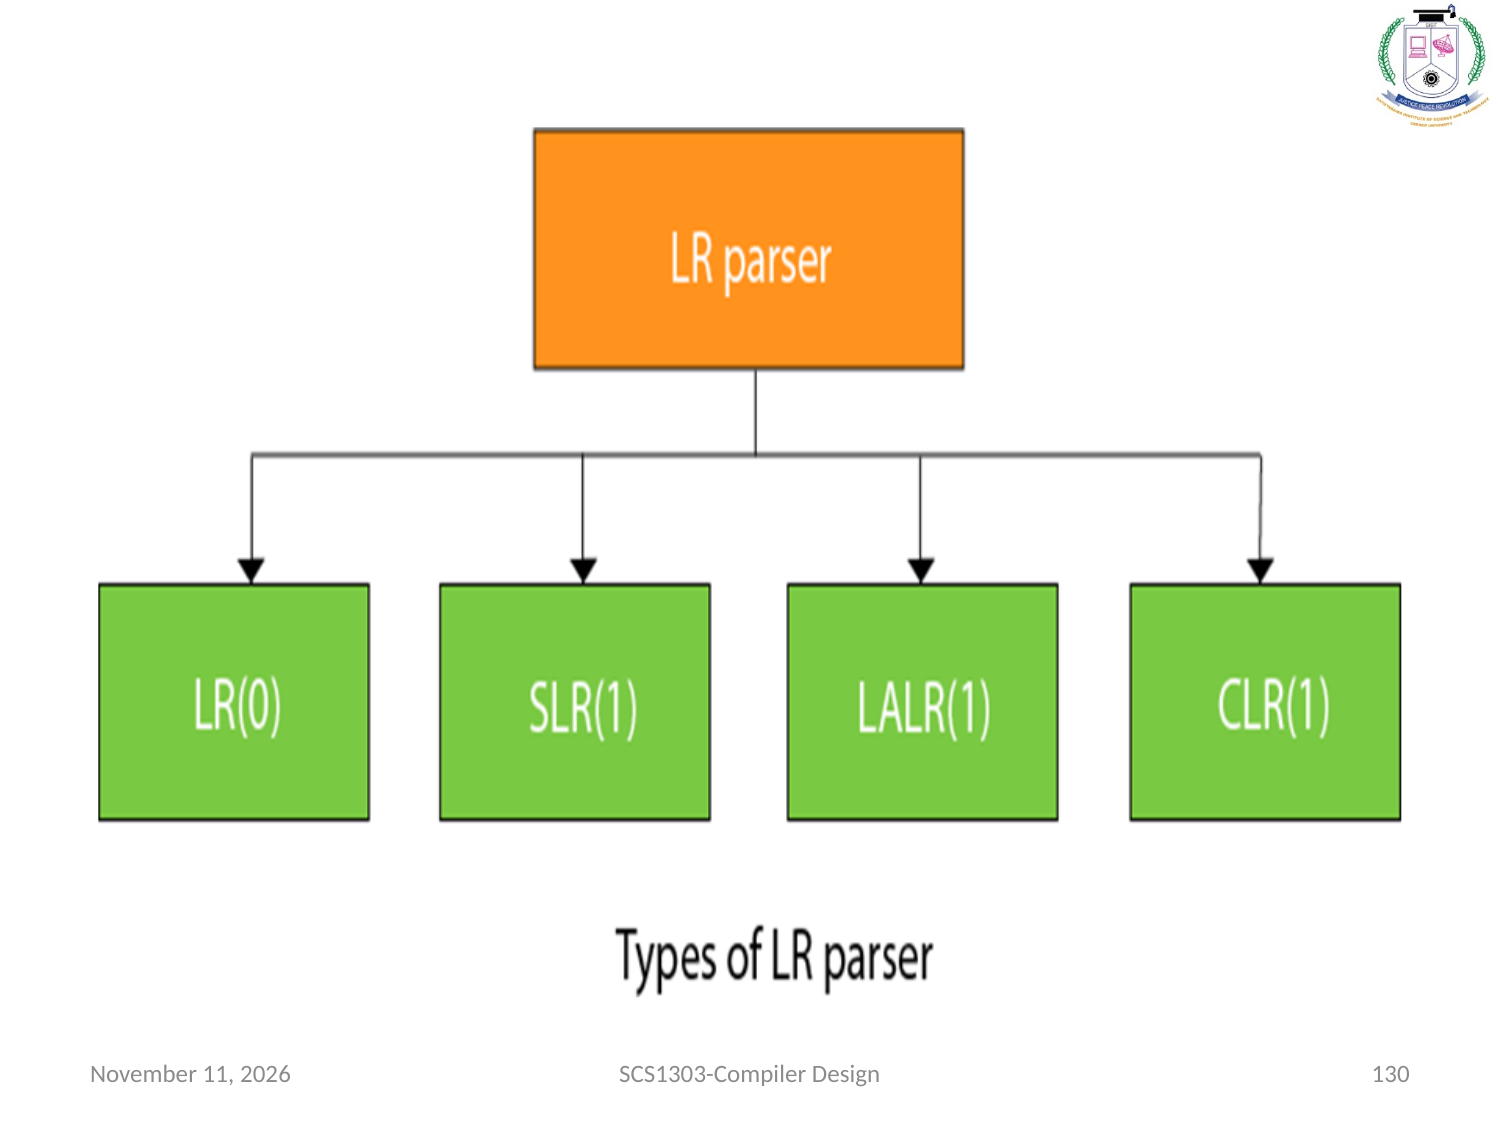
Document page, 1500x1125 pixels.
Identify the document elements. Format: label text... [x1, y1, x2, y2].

picture [97, 0, 1500, 999]
slide_number 130 [1074, 1042, 1425, 1103]
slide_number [75, 1042, 425, 1103]
footer SCS1303-Compiler Design [512, 1042, 988, 1103]
